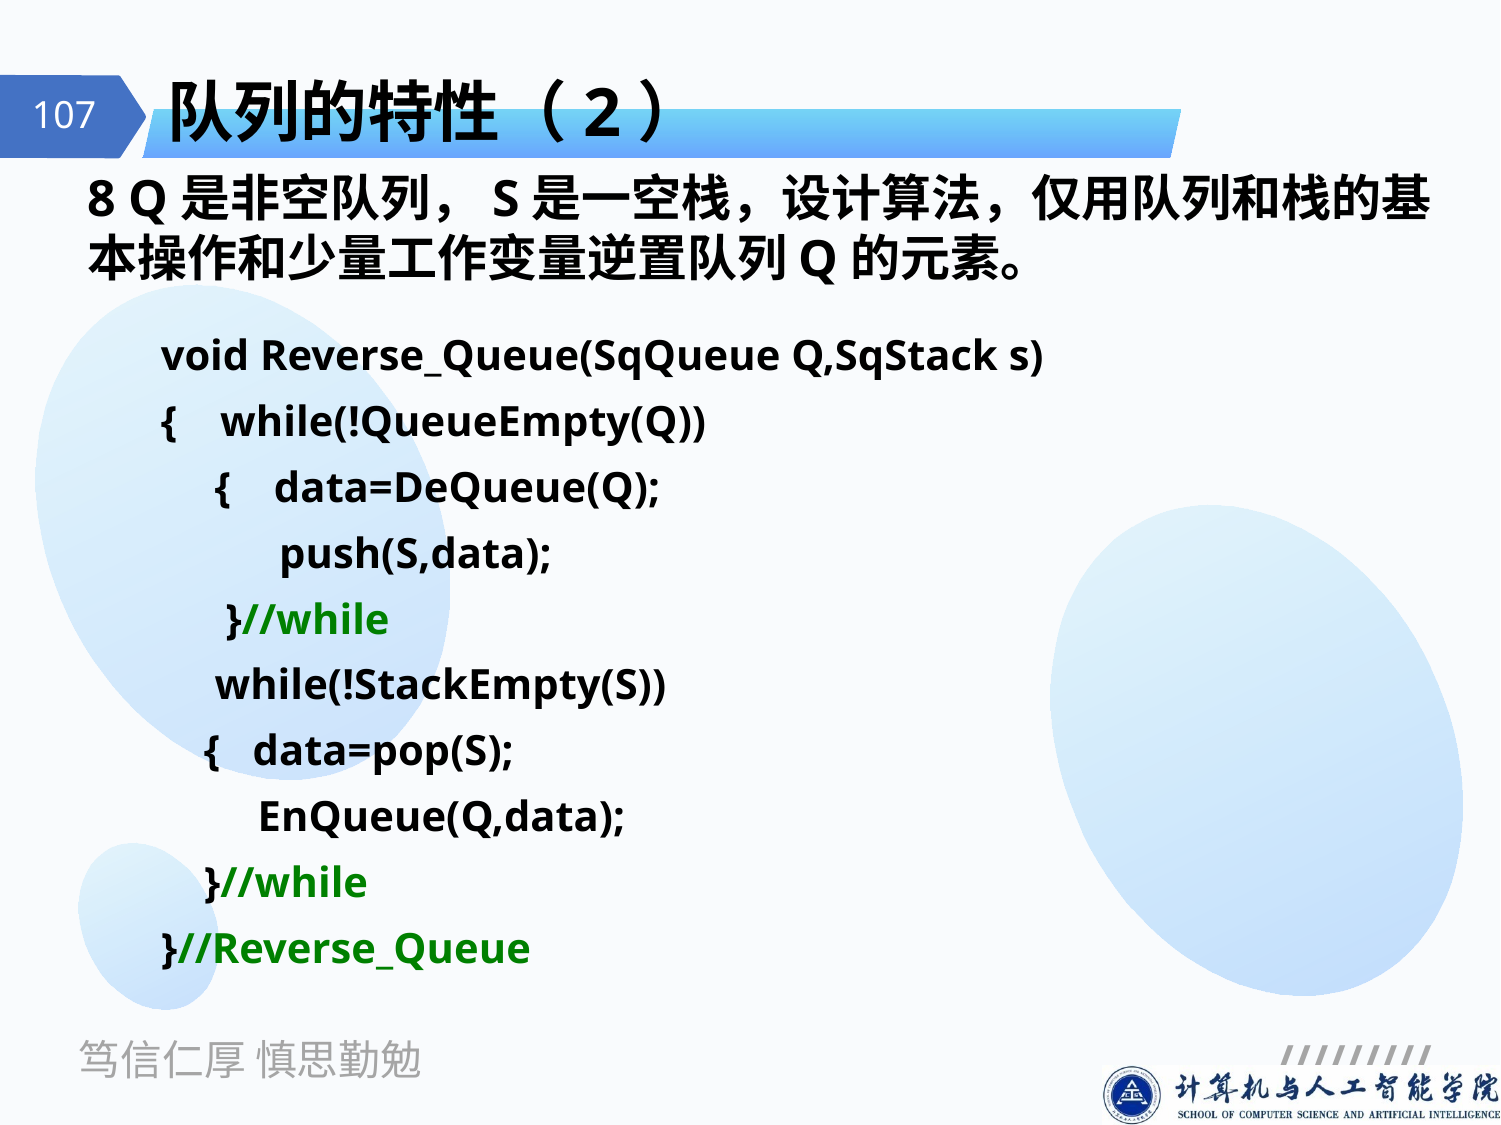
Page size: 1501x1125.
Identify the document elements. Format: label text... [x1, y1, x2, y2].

picture [1102, 1065, 1501, 1125]
title 队列的特性（2） [152, 59, 1181, 158]
text_box 8 Q是非空队列，S是一空栈，设计算法，仅用队列和栈的基本操作和少量工作变量逆置队列Q的元素。 [72, 159, 1449, 295]
list void Reverse_Queue(SqQueue Q,SqStack s) { while(!QueueEmpty(Q)) { data=DeQueue(Q); push(S,data); }//while while(!StackEmpty(S)) { data=pop(S); EnQueue(Q,data); }//while }//Reverse_Queue [146, 327, 1422, 1003]
